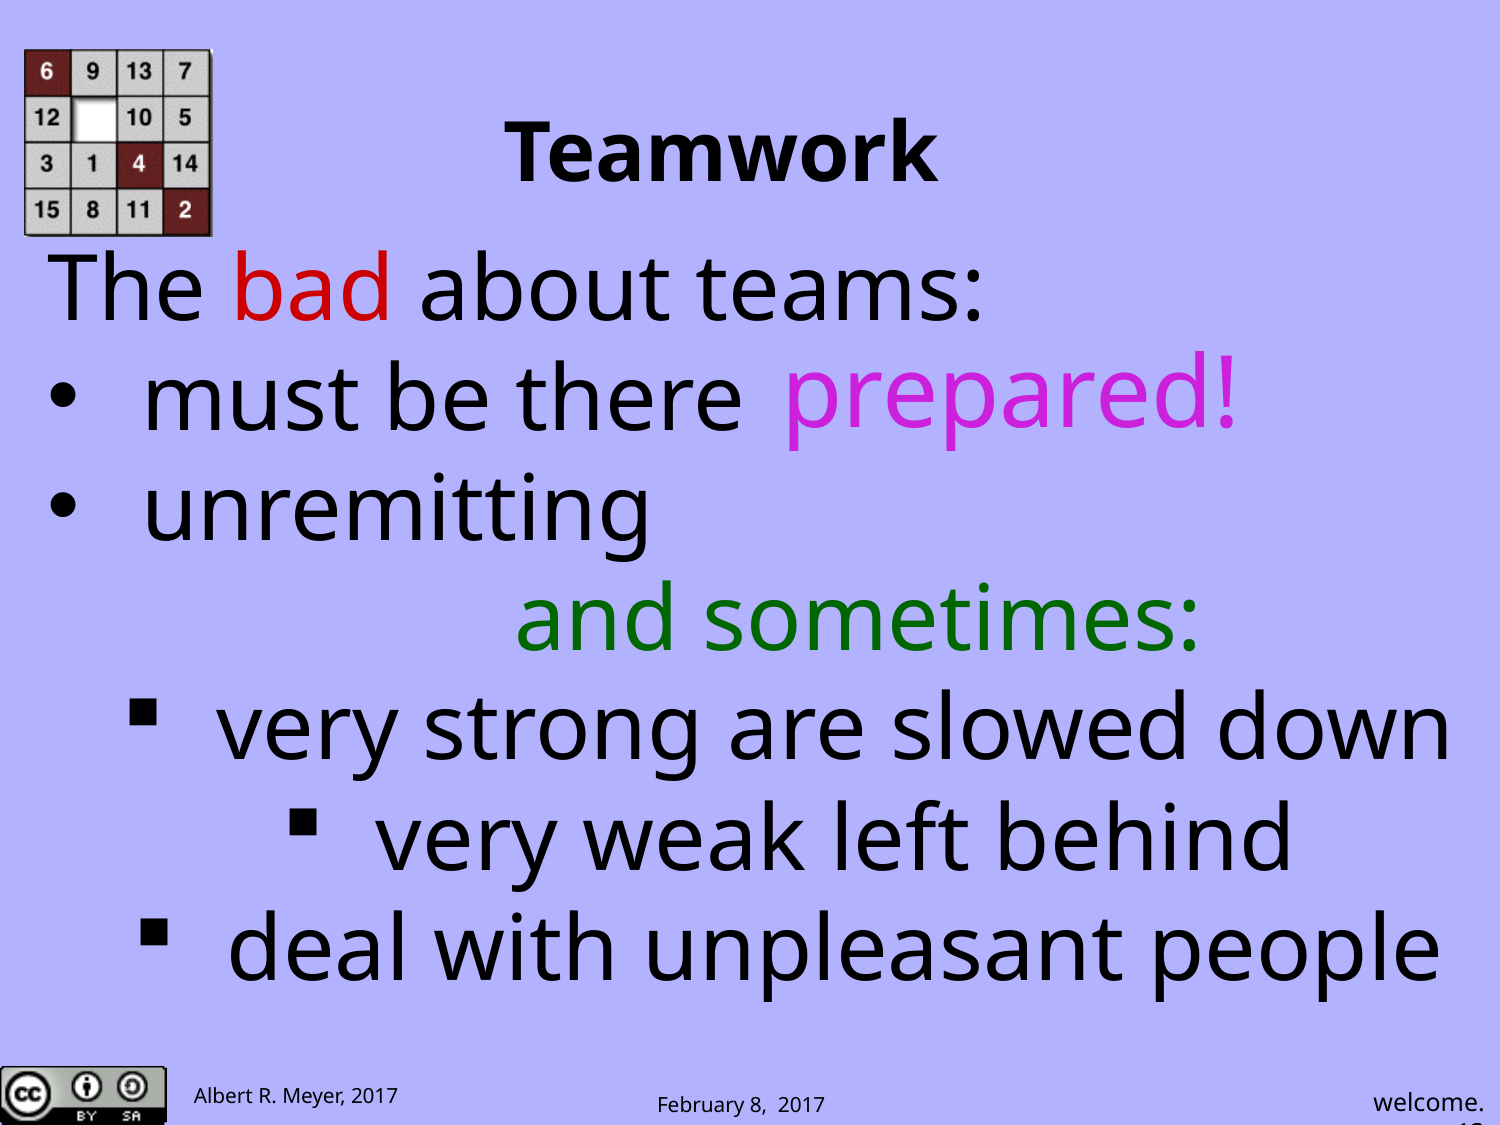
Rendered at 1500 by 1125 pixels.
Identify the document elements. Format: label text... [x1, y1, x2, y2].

text_box The bad about teams: must be there unremitting and sometimes: very strong are slowed down very weak left behind deal with unpleasant people [32, 221, 1471, 1006]
picture [0, 1066, 167, 1125]
picture [24, 49, 213, 237]
title Teamwork [237, 49, 1207, 247]
slide_number welcome.13 [1338, 1078, 1500, 1125]
text_box prepared! [766, 319, 1255, 455]
